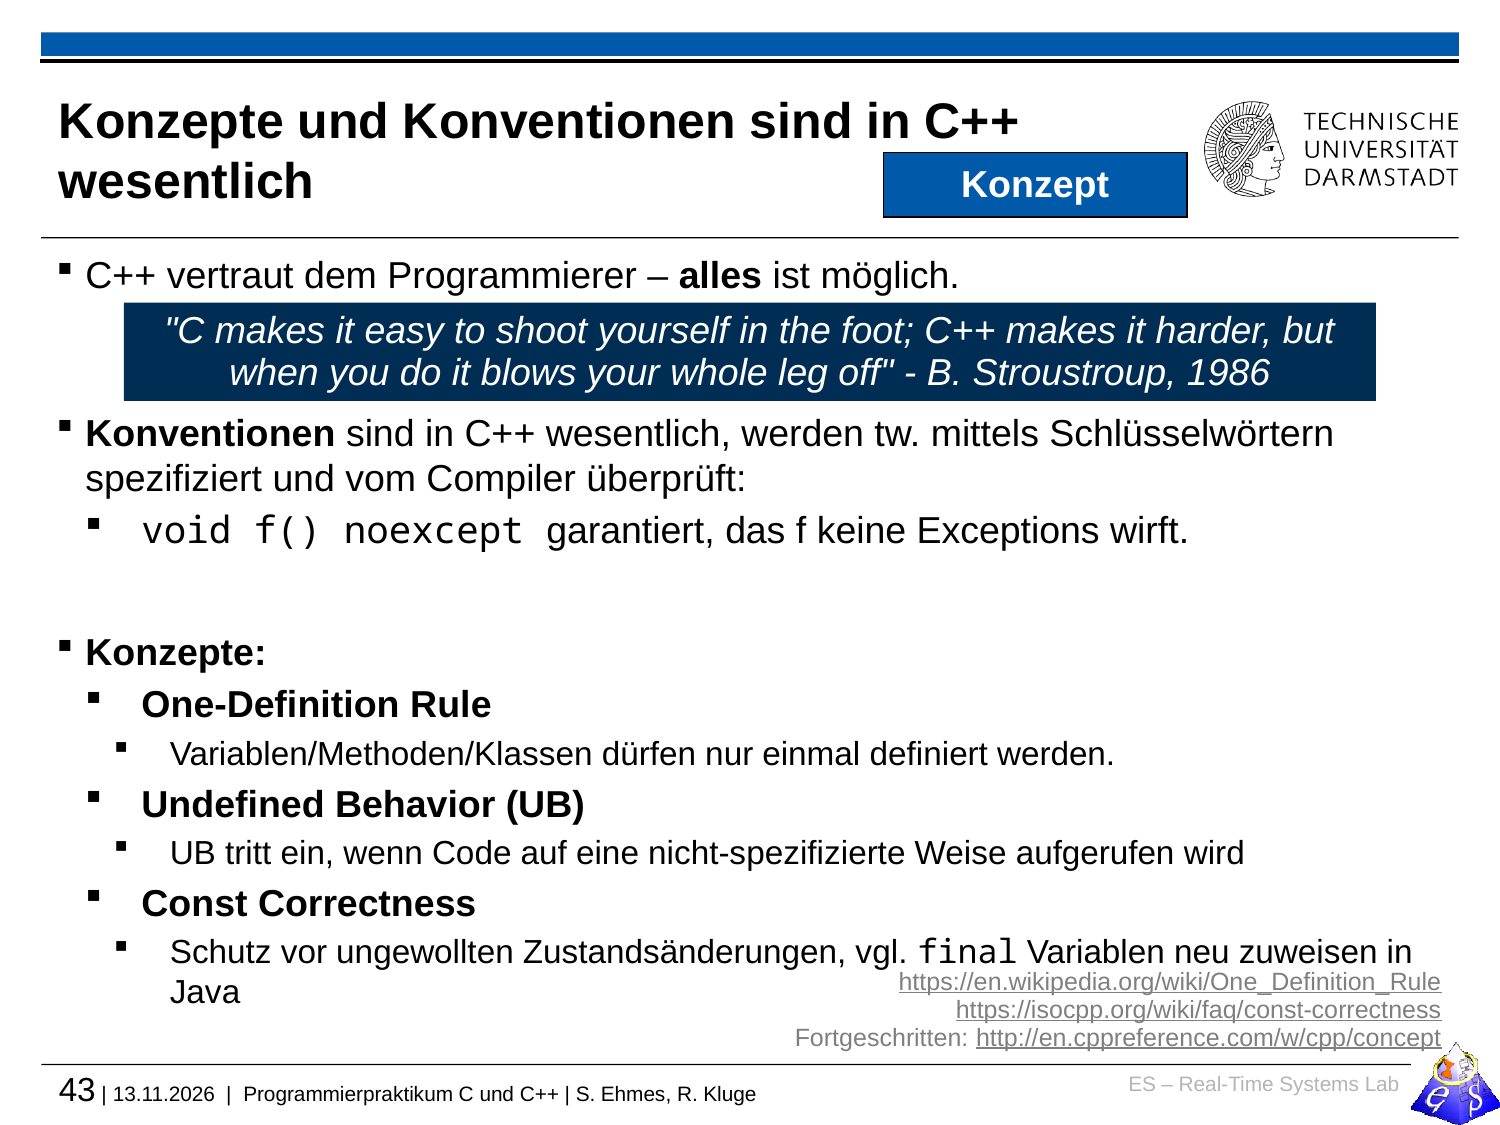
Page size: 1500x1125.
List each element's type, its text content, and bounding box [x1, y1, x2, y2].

text_box "C makes it easy to shoot yourself in the foot; C++ makes it harder, but when you do it blows your whole leg off" - B. Stroustroup, 1986 [123, 302, 1376, 401]
text_box https://en.wikipedia.org/wiki/One_Definition_Rule https://isocpp.org/wiki/faq/const-correctness Fortgeschritten: http://en.cppreference.com/w/cpp/concept [779, 960, 1457, 1087]
picture [1187, 84, 1483, 214]
title Konzepte und Konventionen sind in C++ wesentlich [58, 80, 1187, 218]
picture [1411, 1041, 1500, 1125]
text_box Konzept [883, 152, 1187, 218]
list C++ vertraut dem Programmierer – alles ist möglich. Konventionen sind in C++ wesentlich, werden tw. mittels Schlüsselwörtern spezifiziert und vom Compiler überprüft: void f() noexcept garantiert, das f keine Exceptions wirft. Konzepte: One-Definition Rule Variablen/Methoden/Klassen dürfen nur einmal definiert werden. Undefined Behavior (UB) UB tritt ein, wenn Code auf eine nicht-spezifizierte Weise aufgerufen wird Const Correctness Schutz vor ungewollten Zustandsänderungen, vgl. final Variablen neu zuweisen in Java [41, 243, 1459, 1059]
